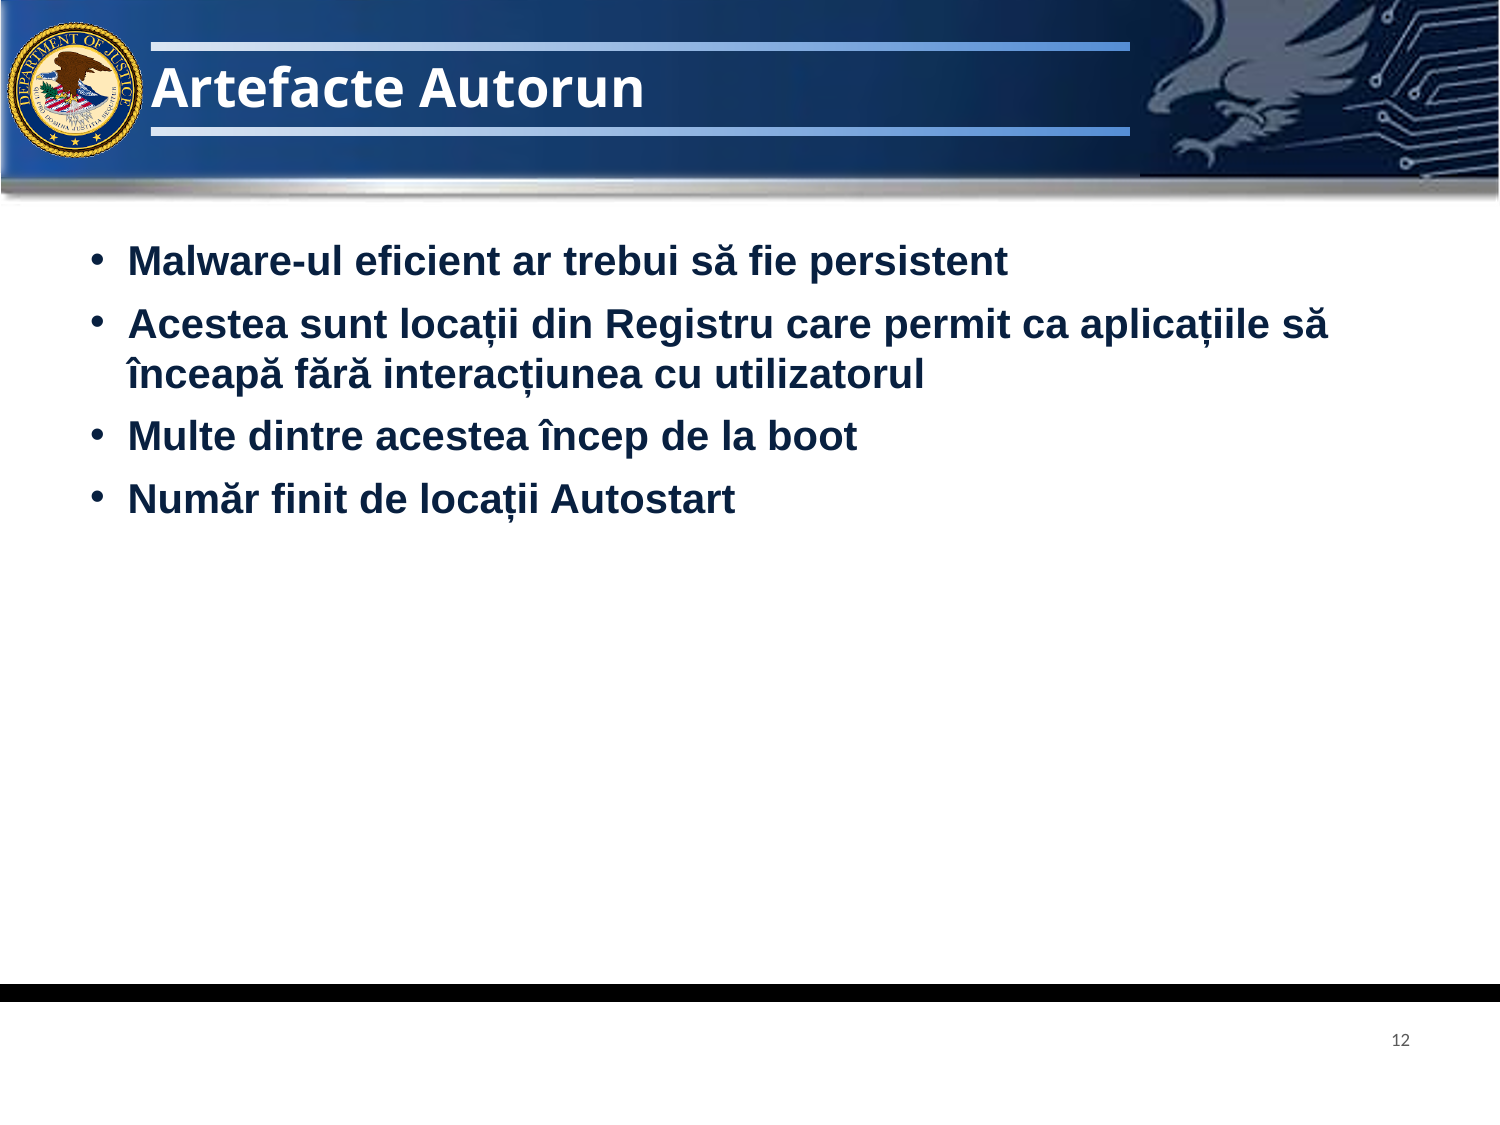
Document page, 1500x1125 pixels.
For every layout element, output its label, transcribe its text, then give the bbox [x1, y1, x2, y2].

list Malware-ul eficient ar trebui să fie persistent Acestea sunt locații din Registru care permit ca aplicațiile să înceapă fără interacțiunea cu utilizatorul Multe dintre acestea încep de la boot Număr finit de locații Autostart [75, 226, 1425, 962]
title Artefacte Autorun [150, 52, 1131, 128]
slide_number 12 [1087, 1023, 1425, 1054]
picture [0, 0, 1500, 209]
